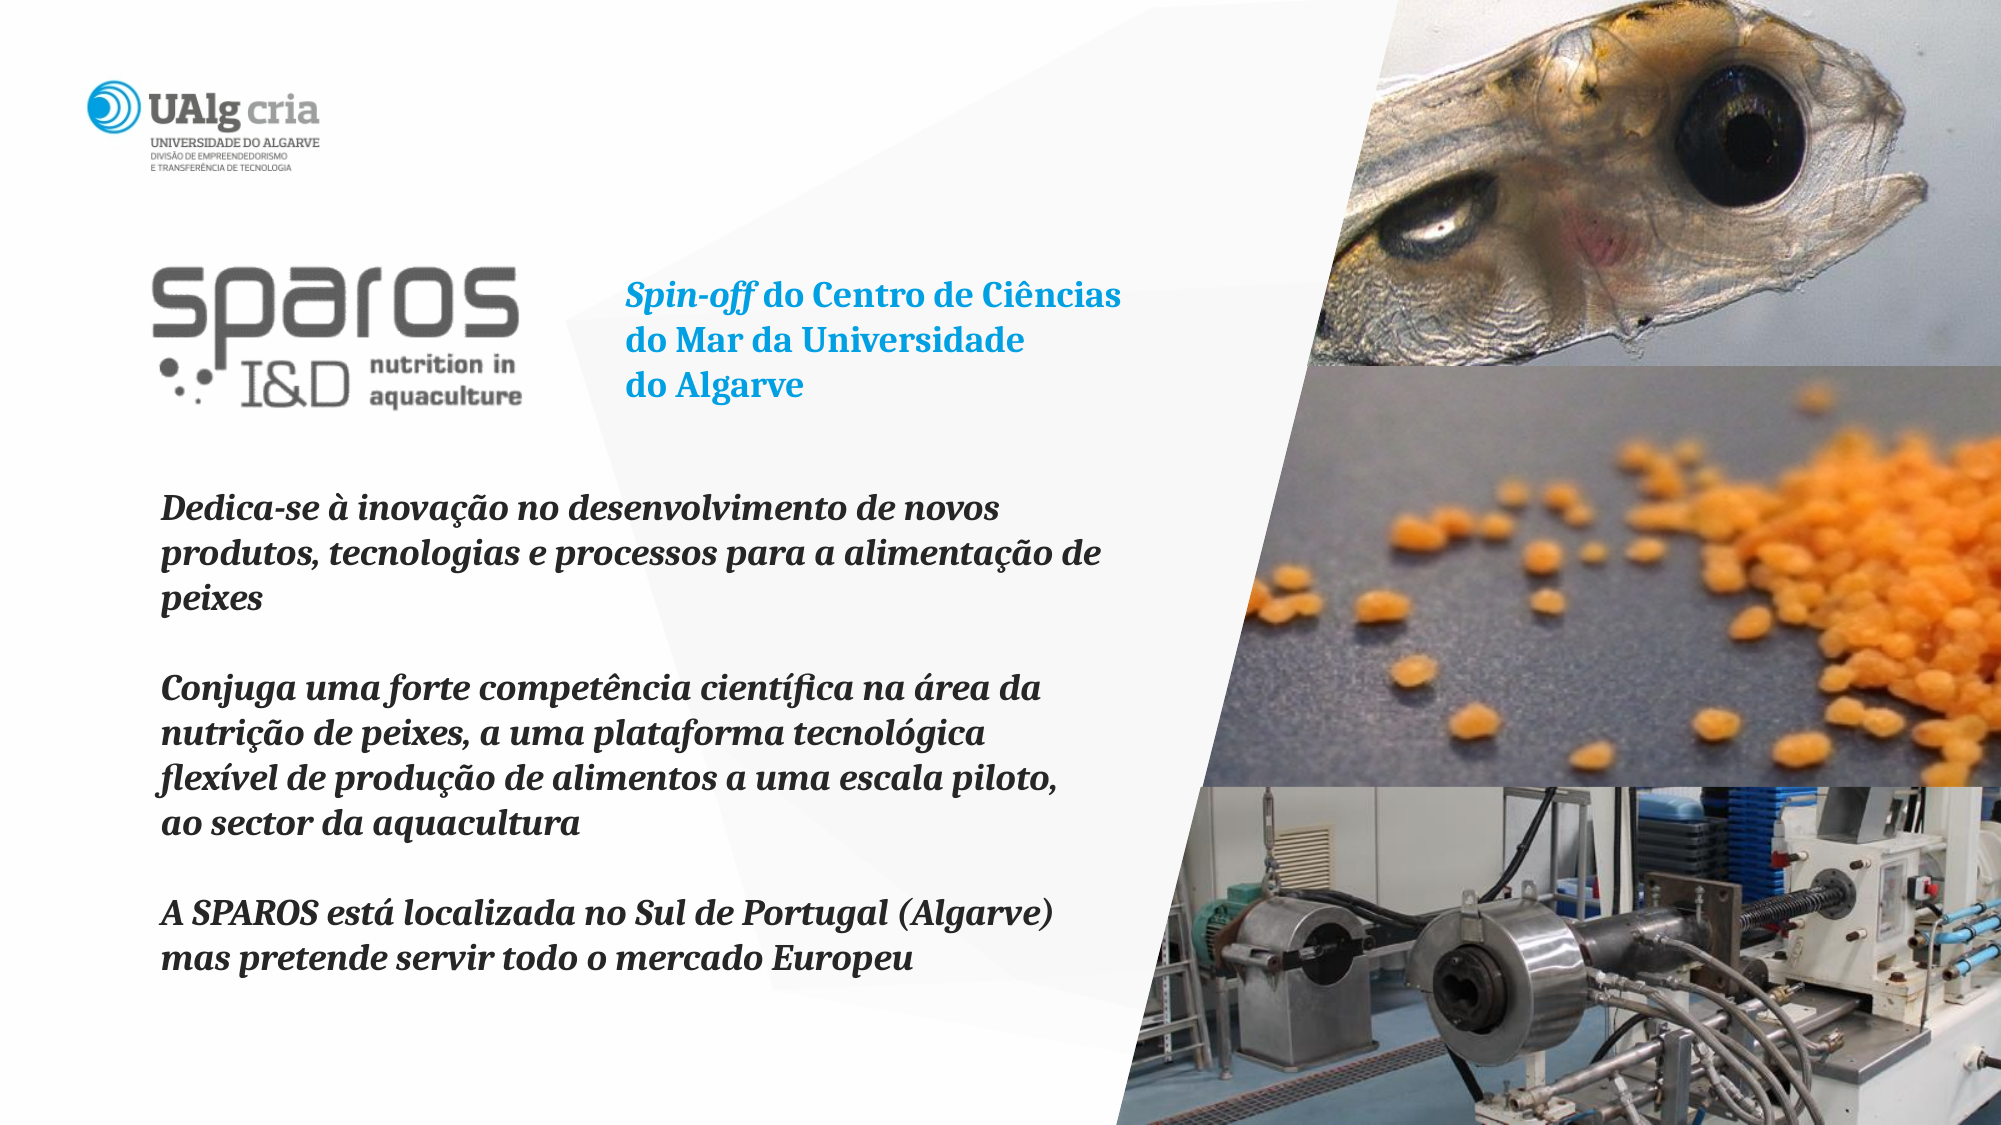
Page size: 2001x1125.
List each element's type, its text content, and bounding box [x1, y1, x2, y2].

text_box Spin-off do Centro de Ciências do Mar da Universidade do Algarve [610, 262, 1167, 413]
title Dedica-se à inovação no desenvolvimento de novos produtos, tecnologias e processos para a alimentação de peixes Conjuga uma forte competência científica na área da nutrição de peixes, a uma plataforma tecnológica flexível de produção de alimentos a uma escala piloto, ao sector da aquacultura A SPAROS está localizada no Sul de Portugal (Algarve) mas pretende servir todo o mercado Europeu [145, 475, 1119, 1047]
picture [0, 0, 2001, 1125]
